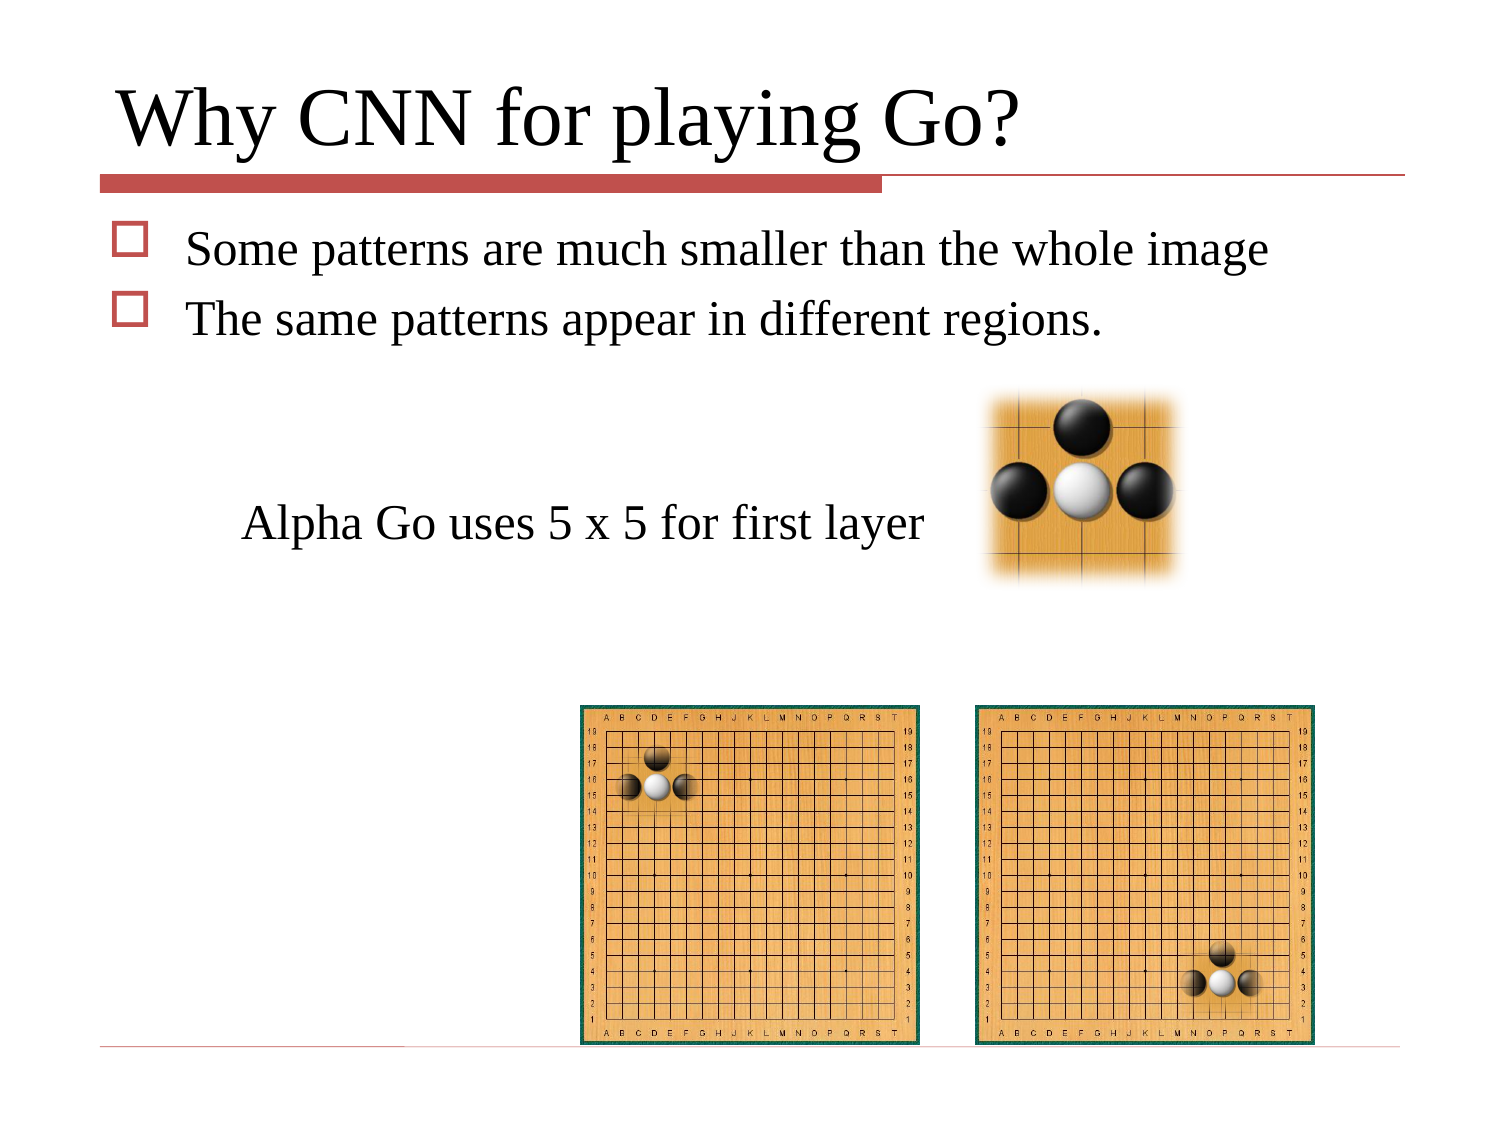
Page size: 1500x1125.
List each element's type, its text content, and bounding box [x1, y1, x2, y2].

list Some patterns are much smaller than the whole image The same patterns appear in different regions. [92, 208, 1406, 1047]
picture [974, 382, 1190, 592]
text_box Alpha Go uses 5 x 5 for first layer [226, 482, 969, 557]
title Why CNN for playing Go? [100, 50, 1412, 170]
picture [975, 705, 1316, 1046]
picture [580, 705, 920, 1046]
